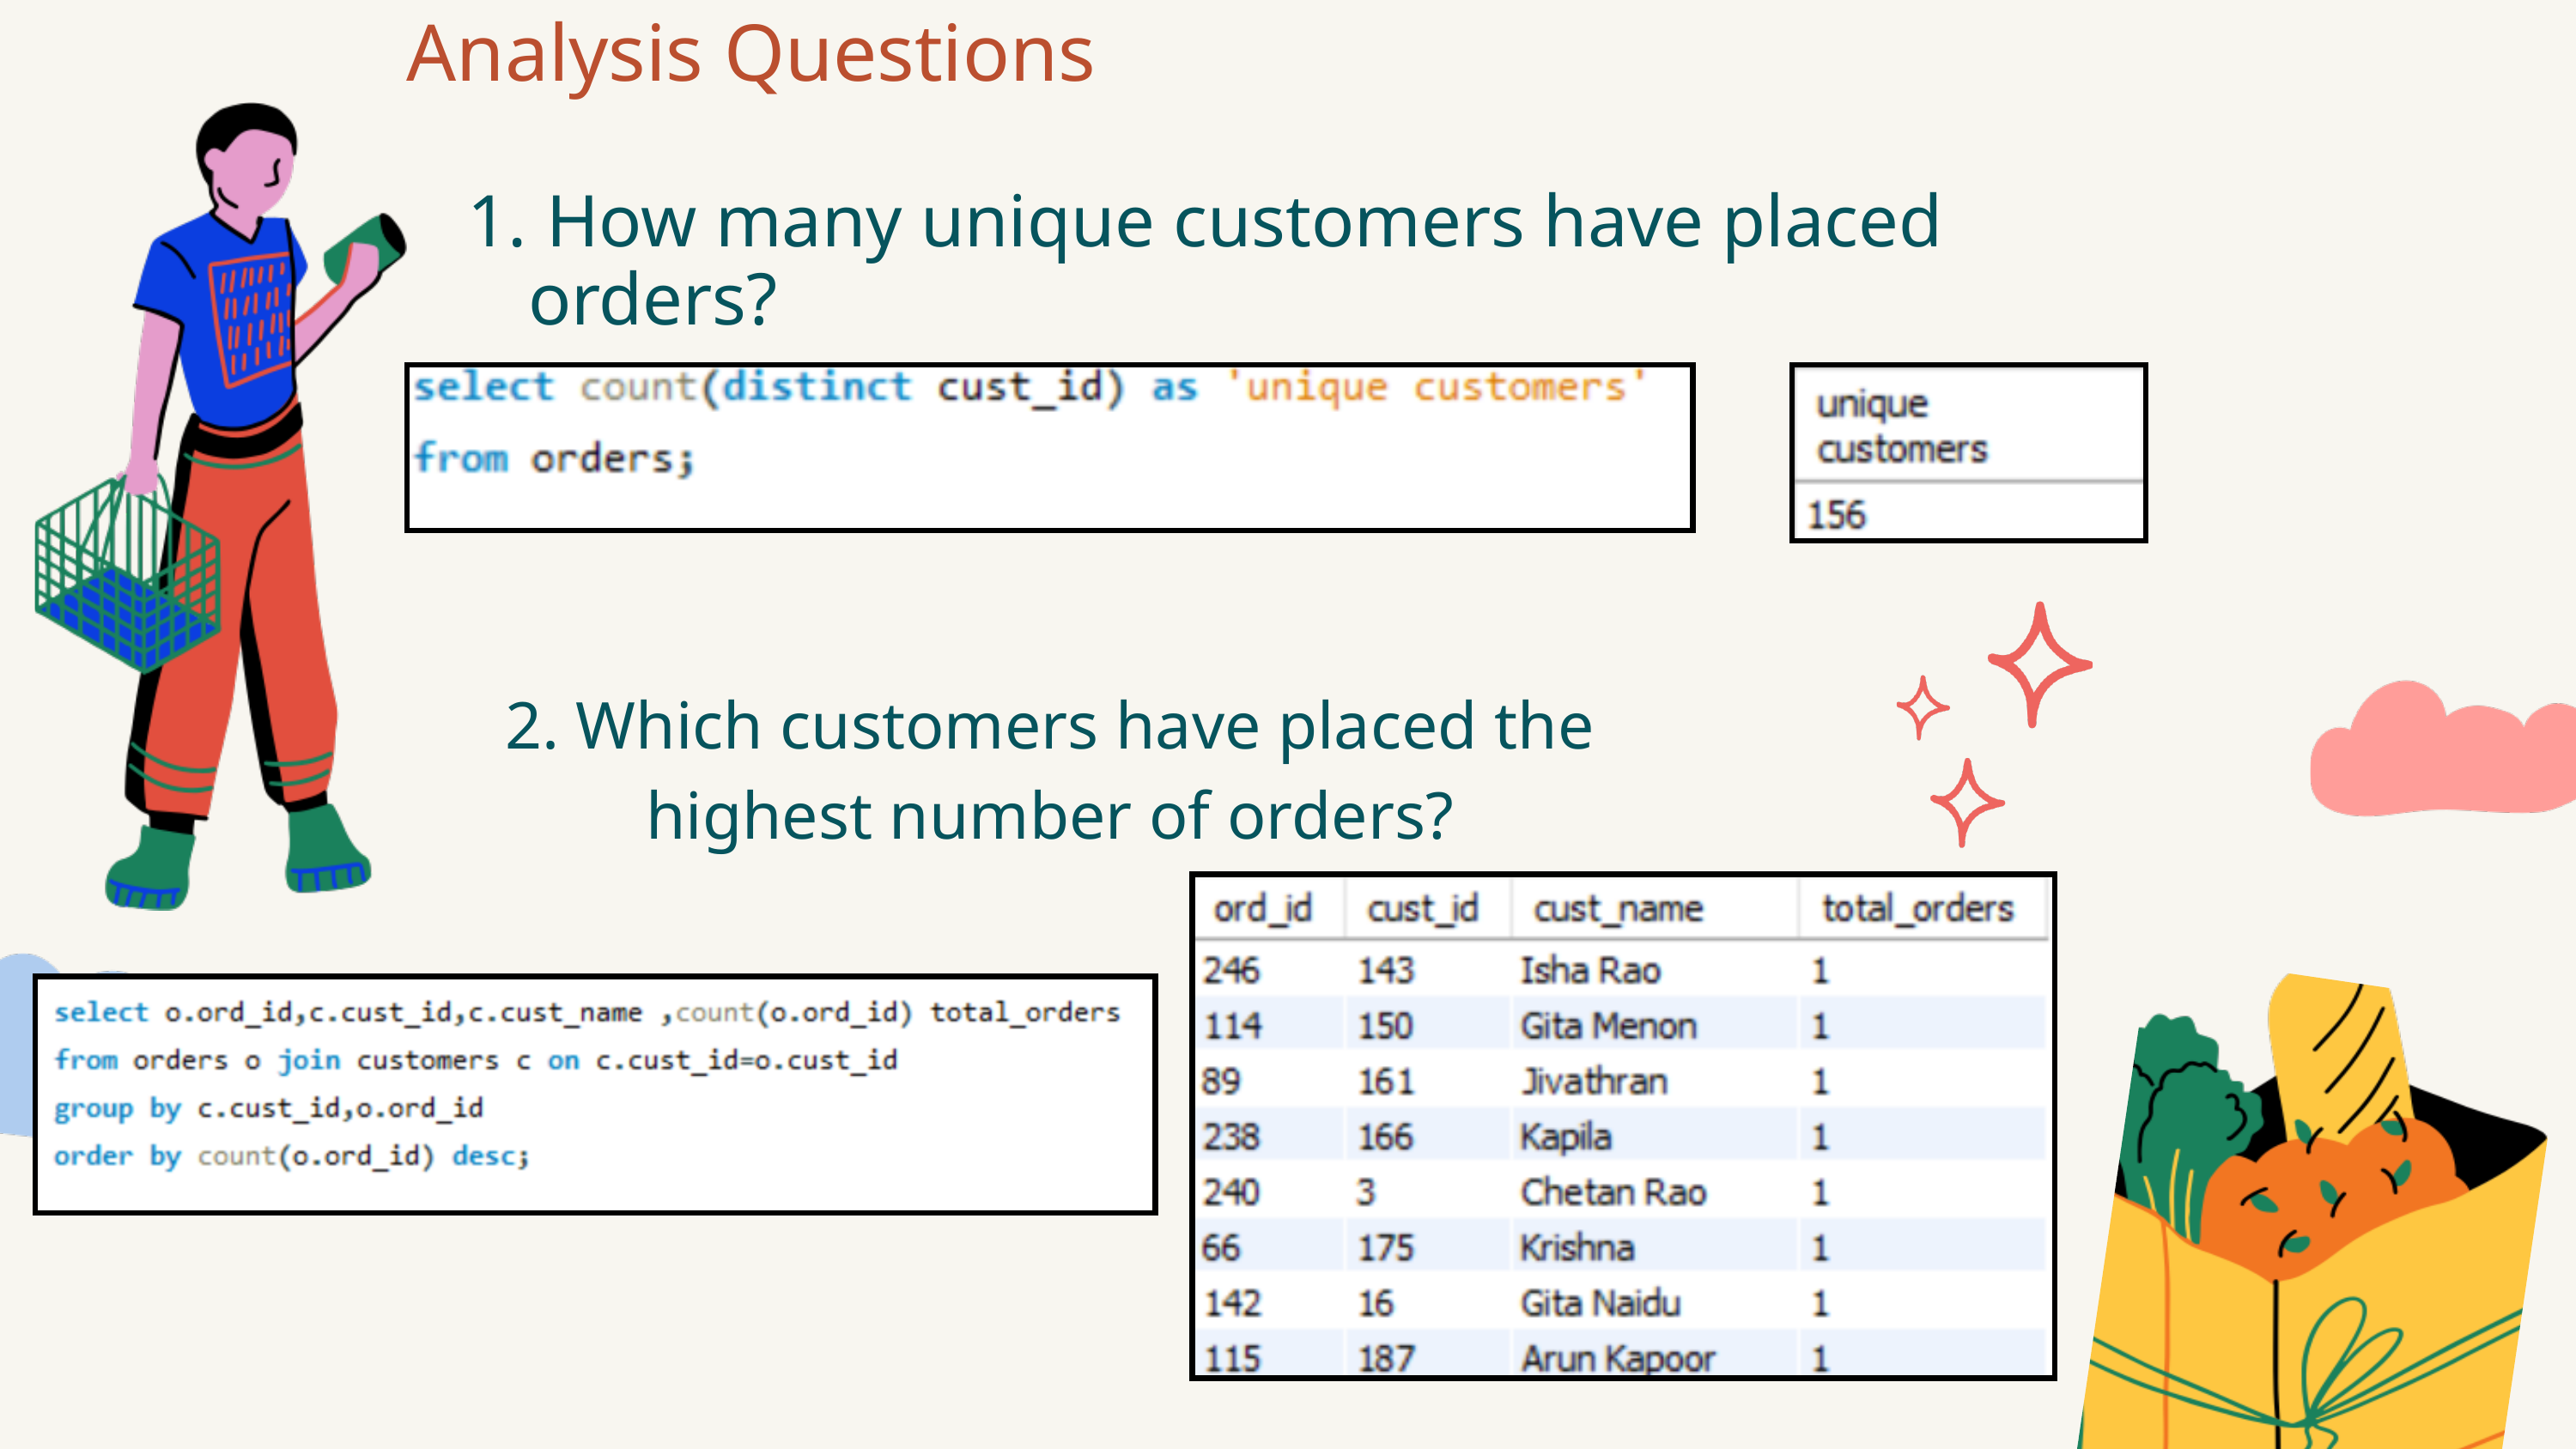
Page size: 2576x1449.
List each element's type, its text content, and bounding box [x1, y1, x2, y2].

text_box [406, 364, 1693, 530]
text_box [1791, 364, 2146, 541]
text_box [2310, 678, 2576, 818]
text_box [34, 102, 407, 911]
text_box Analysis Questions How many unique customers have placed orders? [406, 10, 2002, 340]
text_box [1192, 874, 2056, 1379]
text_box 2. Which customers have placed the highest number of orders? [406, 670, 1693, 852]
text_box [2076, 953, 2567, 1449]
text_box [1896, 601, 2093, 848]
text_box [34, 976, 1156, 1213]
text_box [0, 953, 220, 1144]
